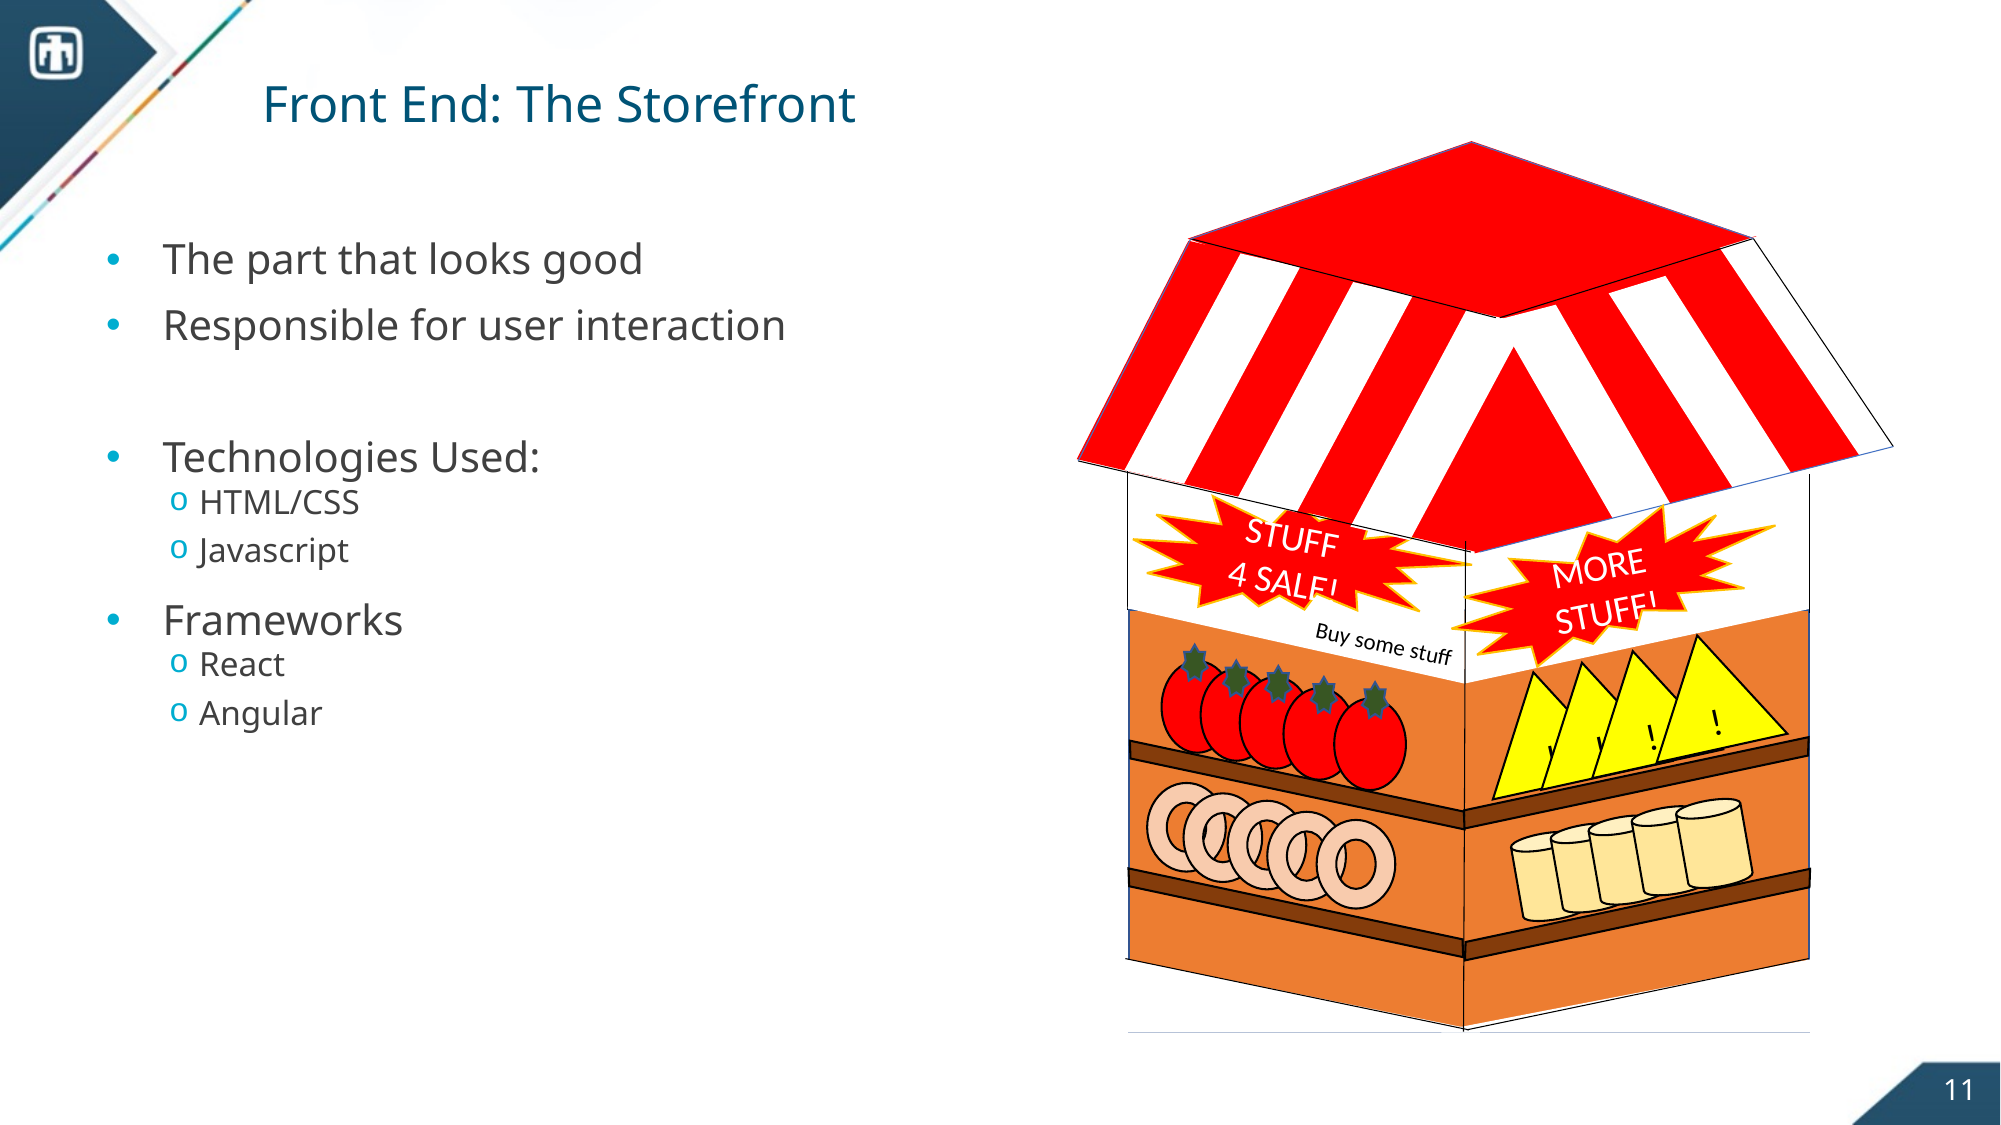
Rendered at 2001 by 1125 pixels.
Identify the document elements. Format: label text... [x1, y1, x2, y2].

title Front End: The Storefront [262, 42, 1919, 170]
picture [0, 0, 2001, 1125]
slide_number 11 [1919, 1061, 2000, 1122]
list The part that looks good Responsible for user interaction Technologies Used: HTML/CSS Javascript Frameworks React Angular [106, 231, 914, 988]
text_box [1078, 142, 1894, 1032]
